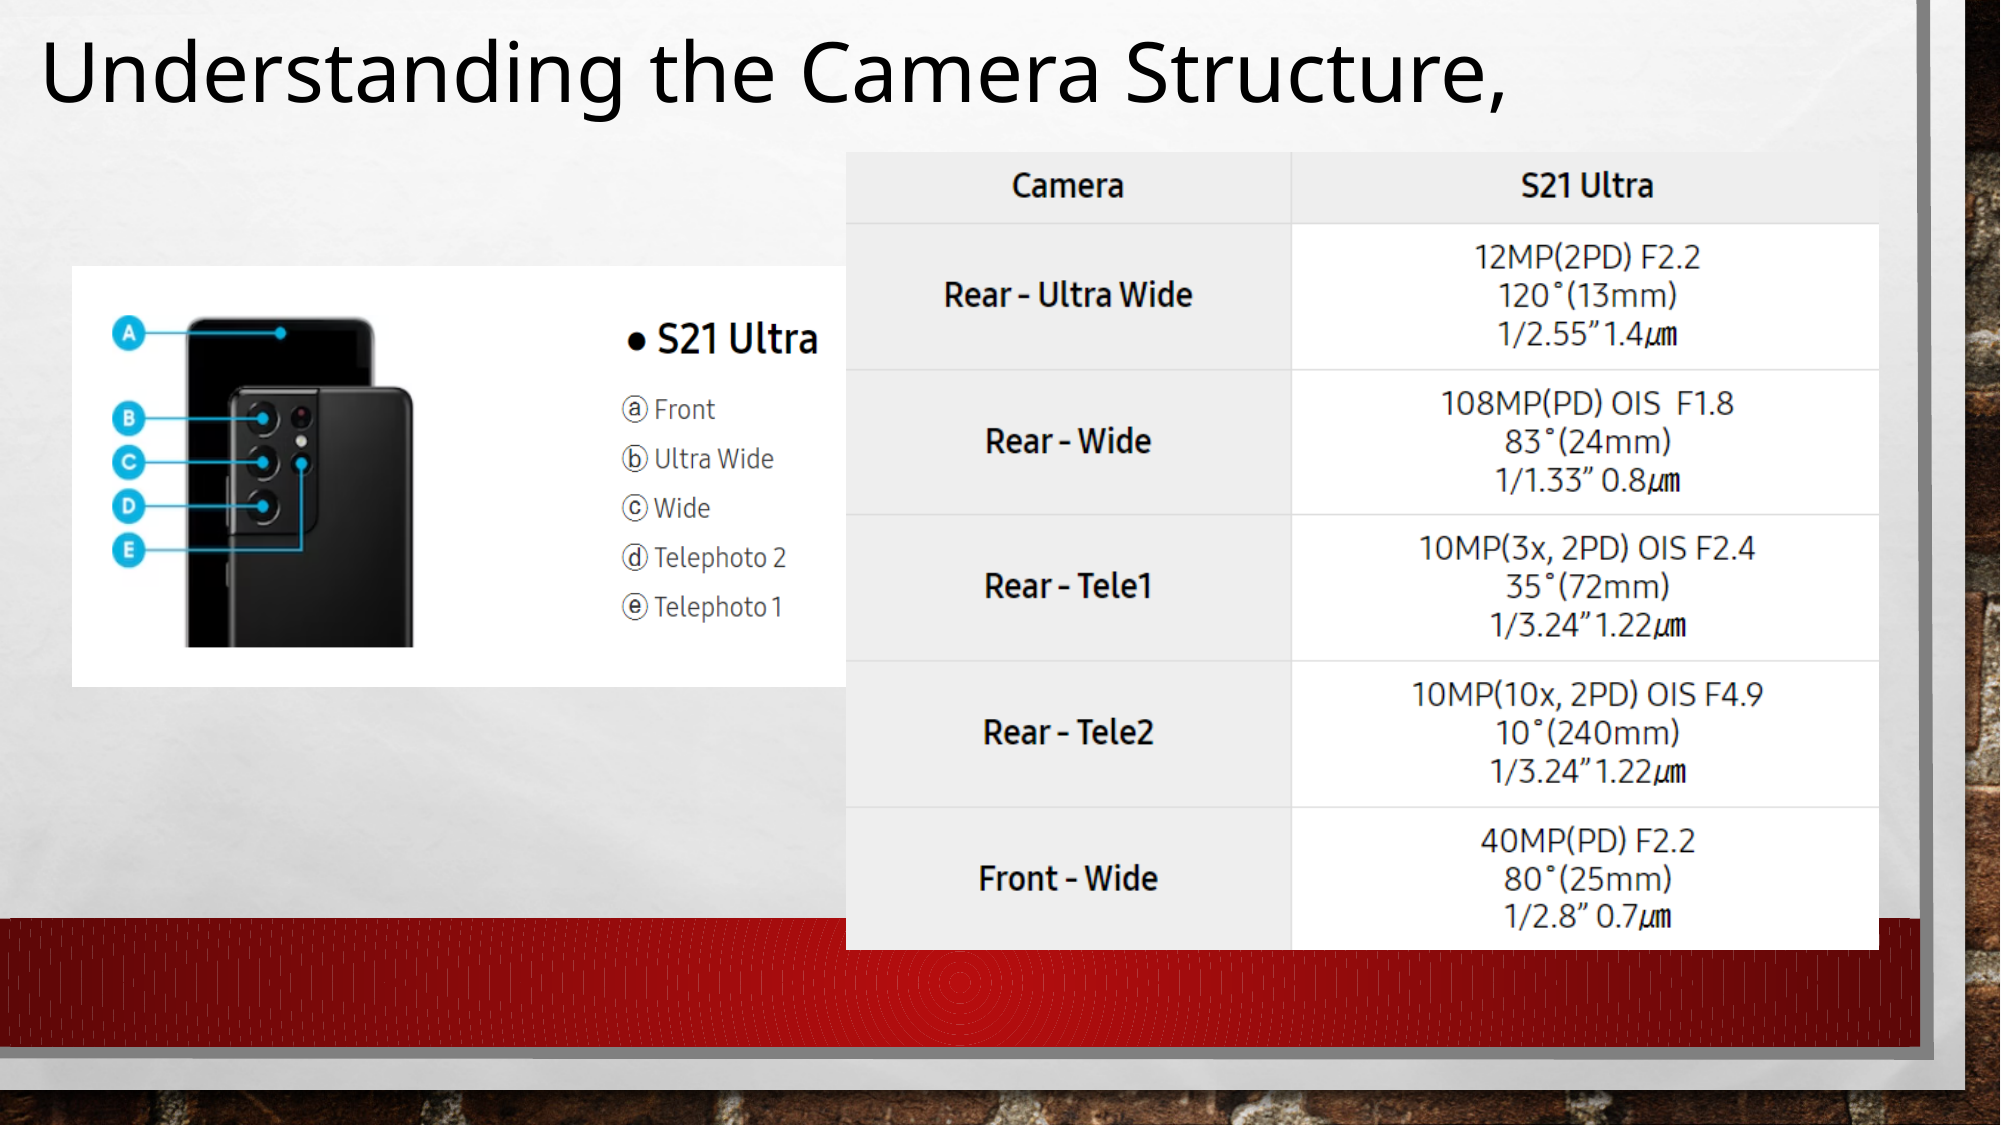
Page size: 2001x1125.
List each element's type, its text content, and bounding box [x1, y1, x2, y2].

picture [0, 0, 2000, 1125]
picture [71, 152, 1880, 951]
text_box Understanding the Camera Structure, [24, 11, 1526, 127]
